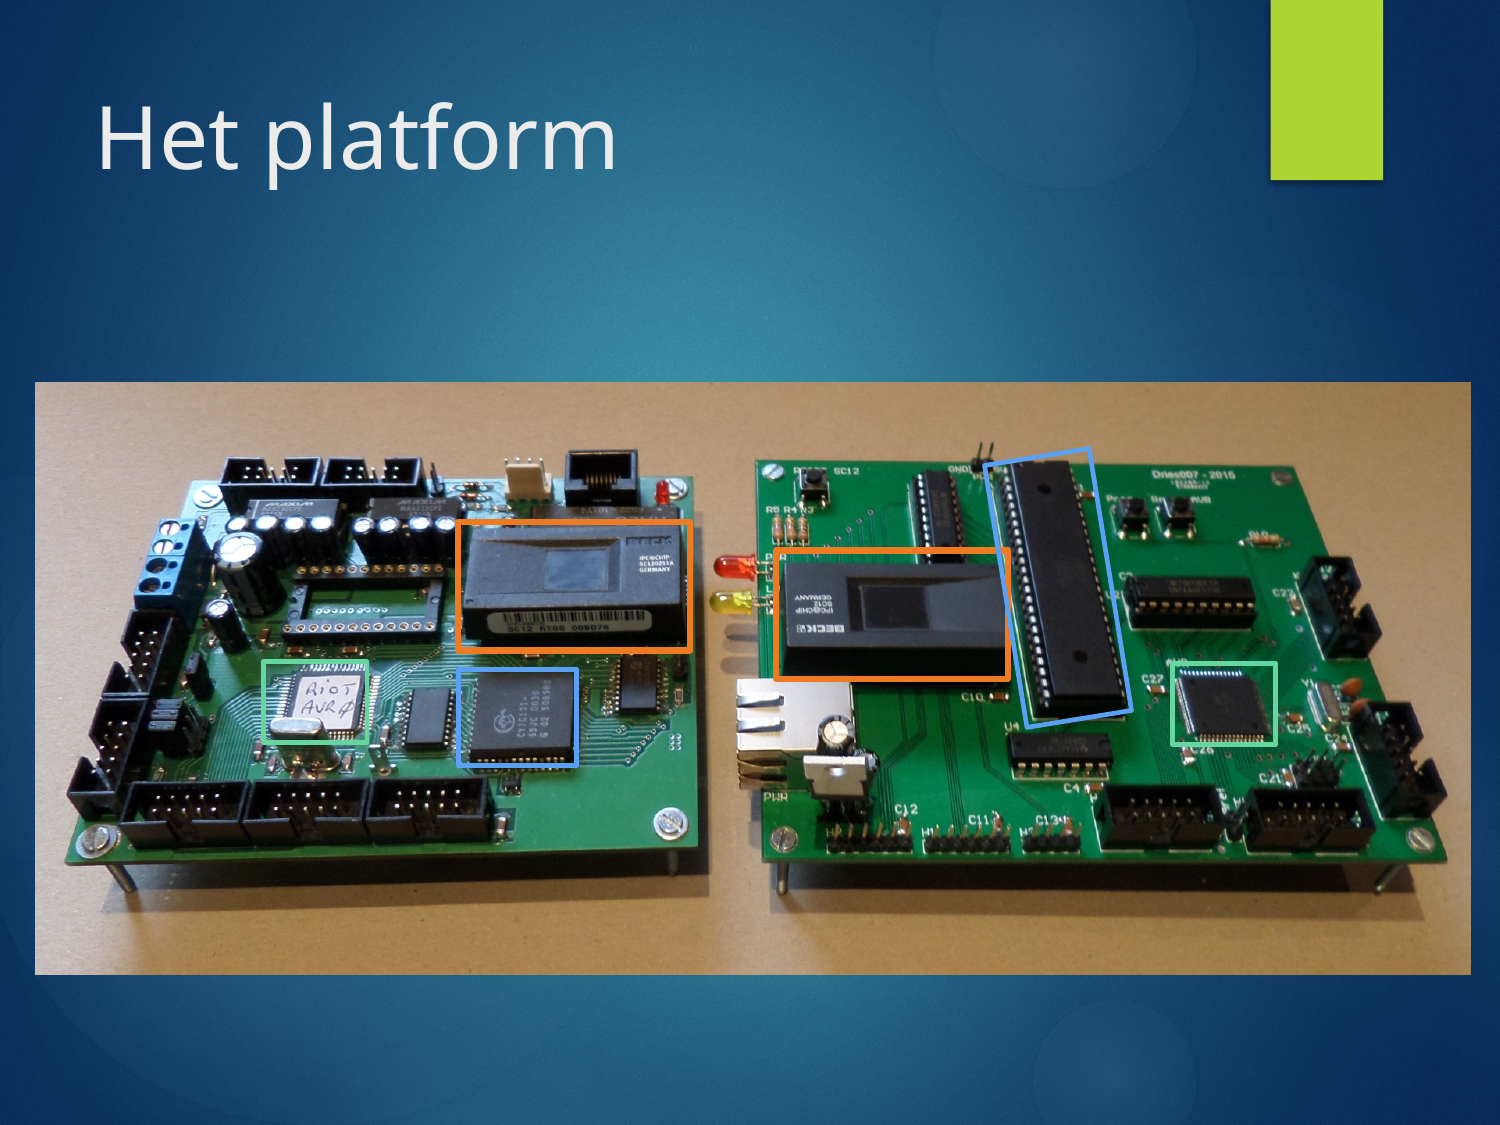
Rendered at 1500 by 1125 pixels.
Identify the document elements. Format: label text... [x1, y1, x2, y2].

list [35, 382, 1471, 976]
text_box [263, 454, 1277, 766]
title Het platform [79, 74, 1237, 304]
